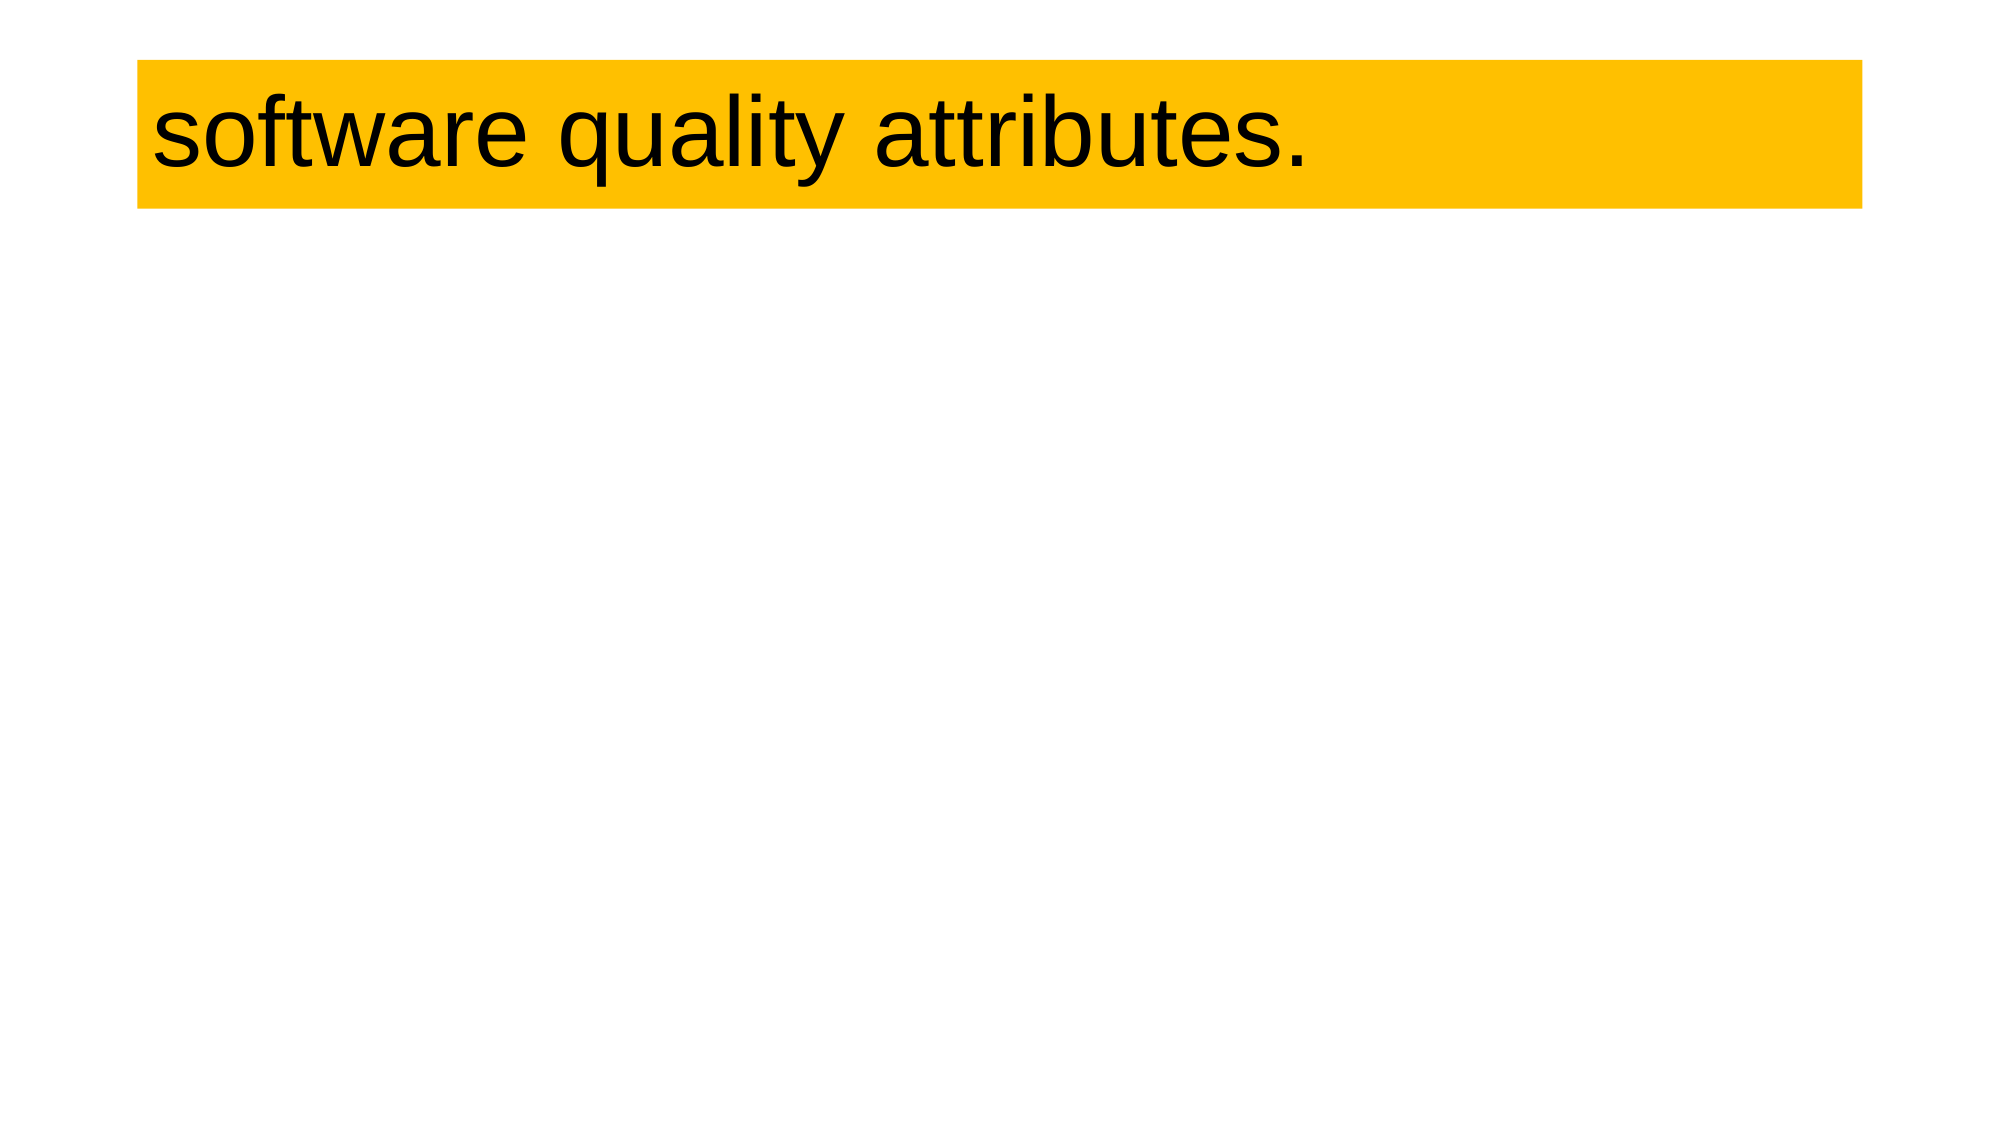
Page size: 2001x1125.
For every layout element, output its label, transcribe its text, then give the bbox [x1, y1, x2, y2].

title software quality attributes. [137, 59, 1863, 209]
